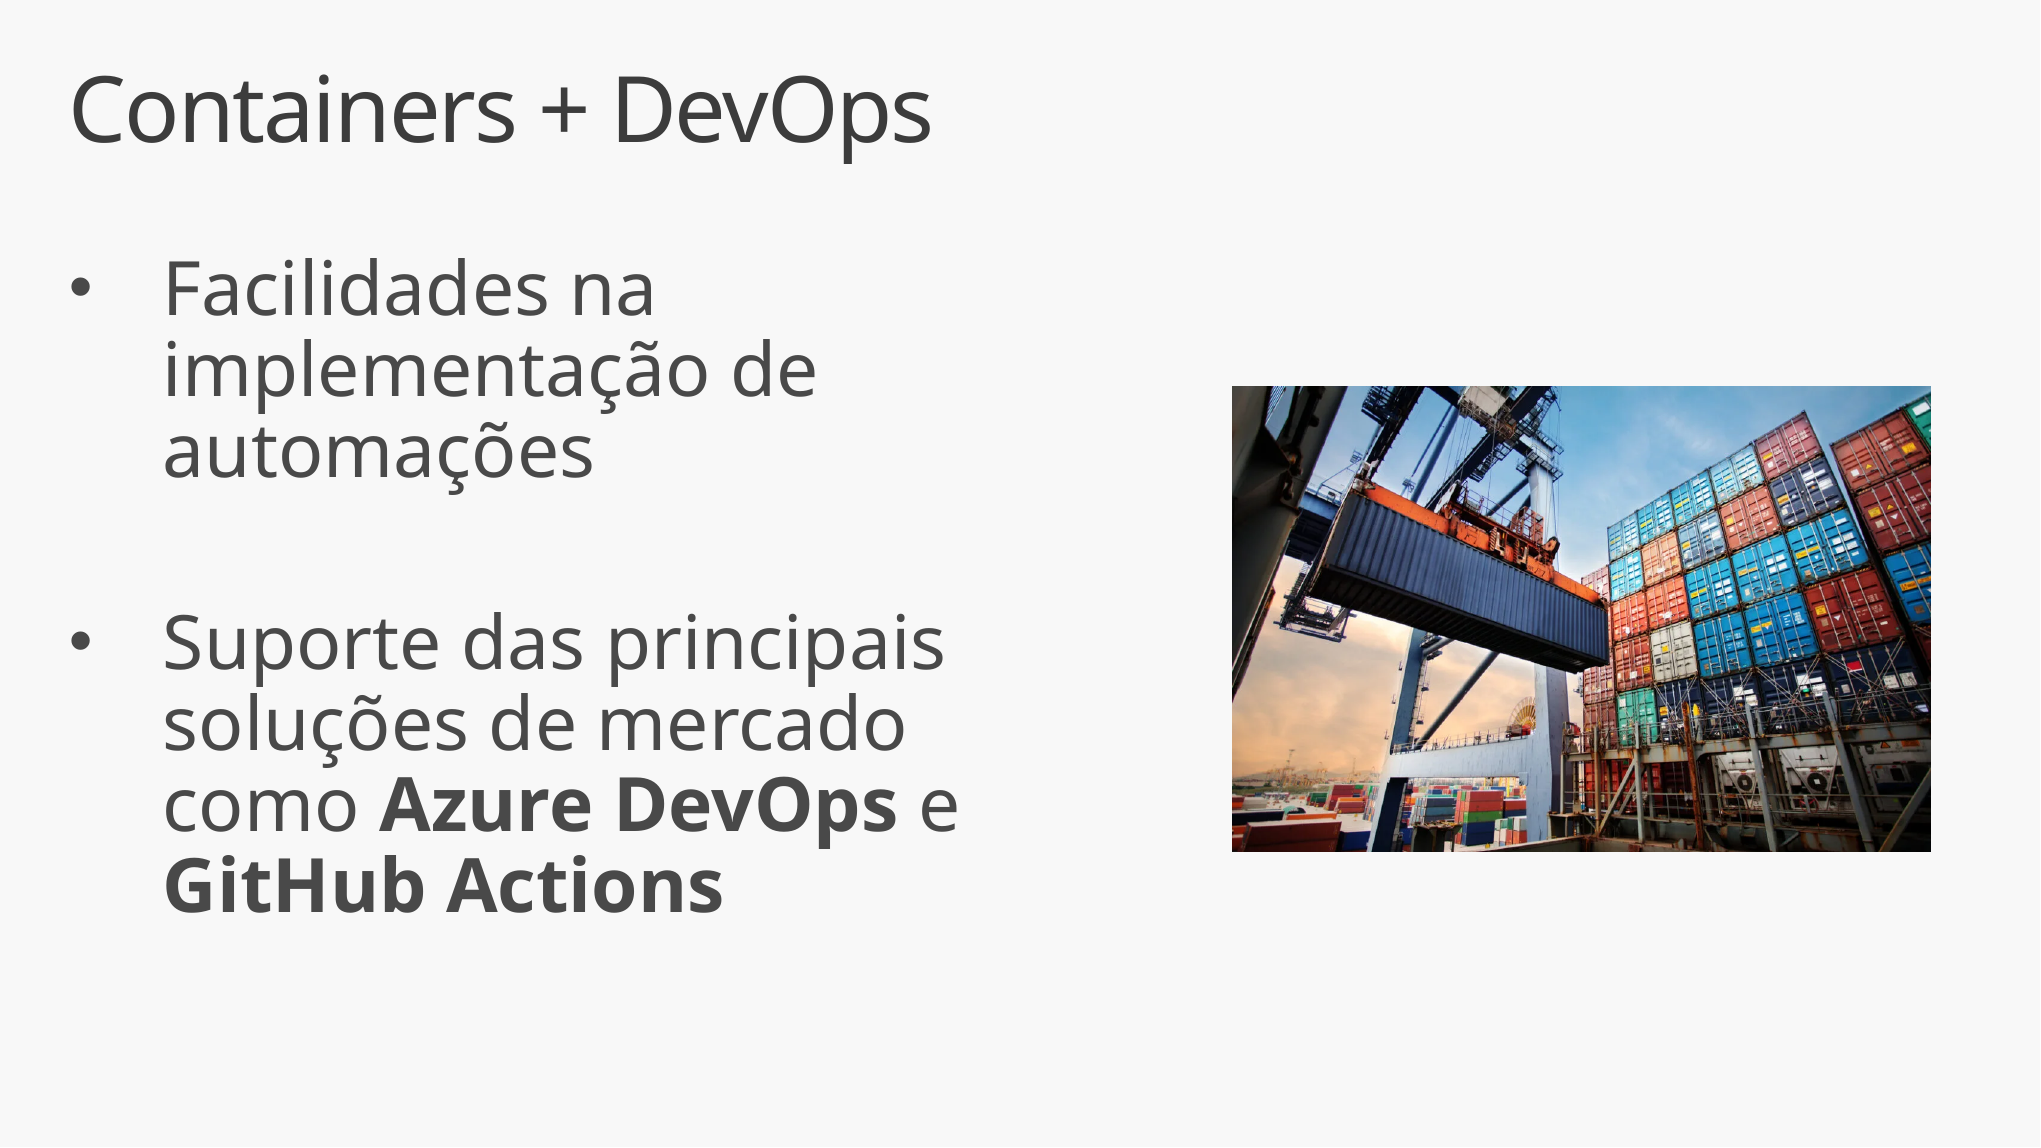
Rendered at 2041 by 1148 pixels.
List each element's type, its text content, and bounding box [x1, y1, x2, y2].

title Containers + DevOps [45, 48, 1996, 199]
list Facilidades na implementação de automações Suporte das principais soluções de mercado como Azure DevOps e GitHub Actions [45, 235, 1108, 957]
picture [1232, 385, 1931, 852]
